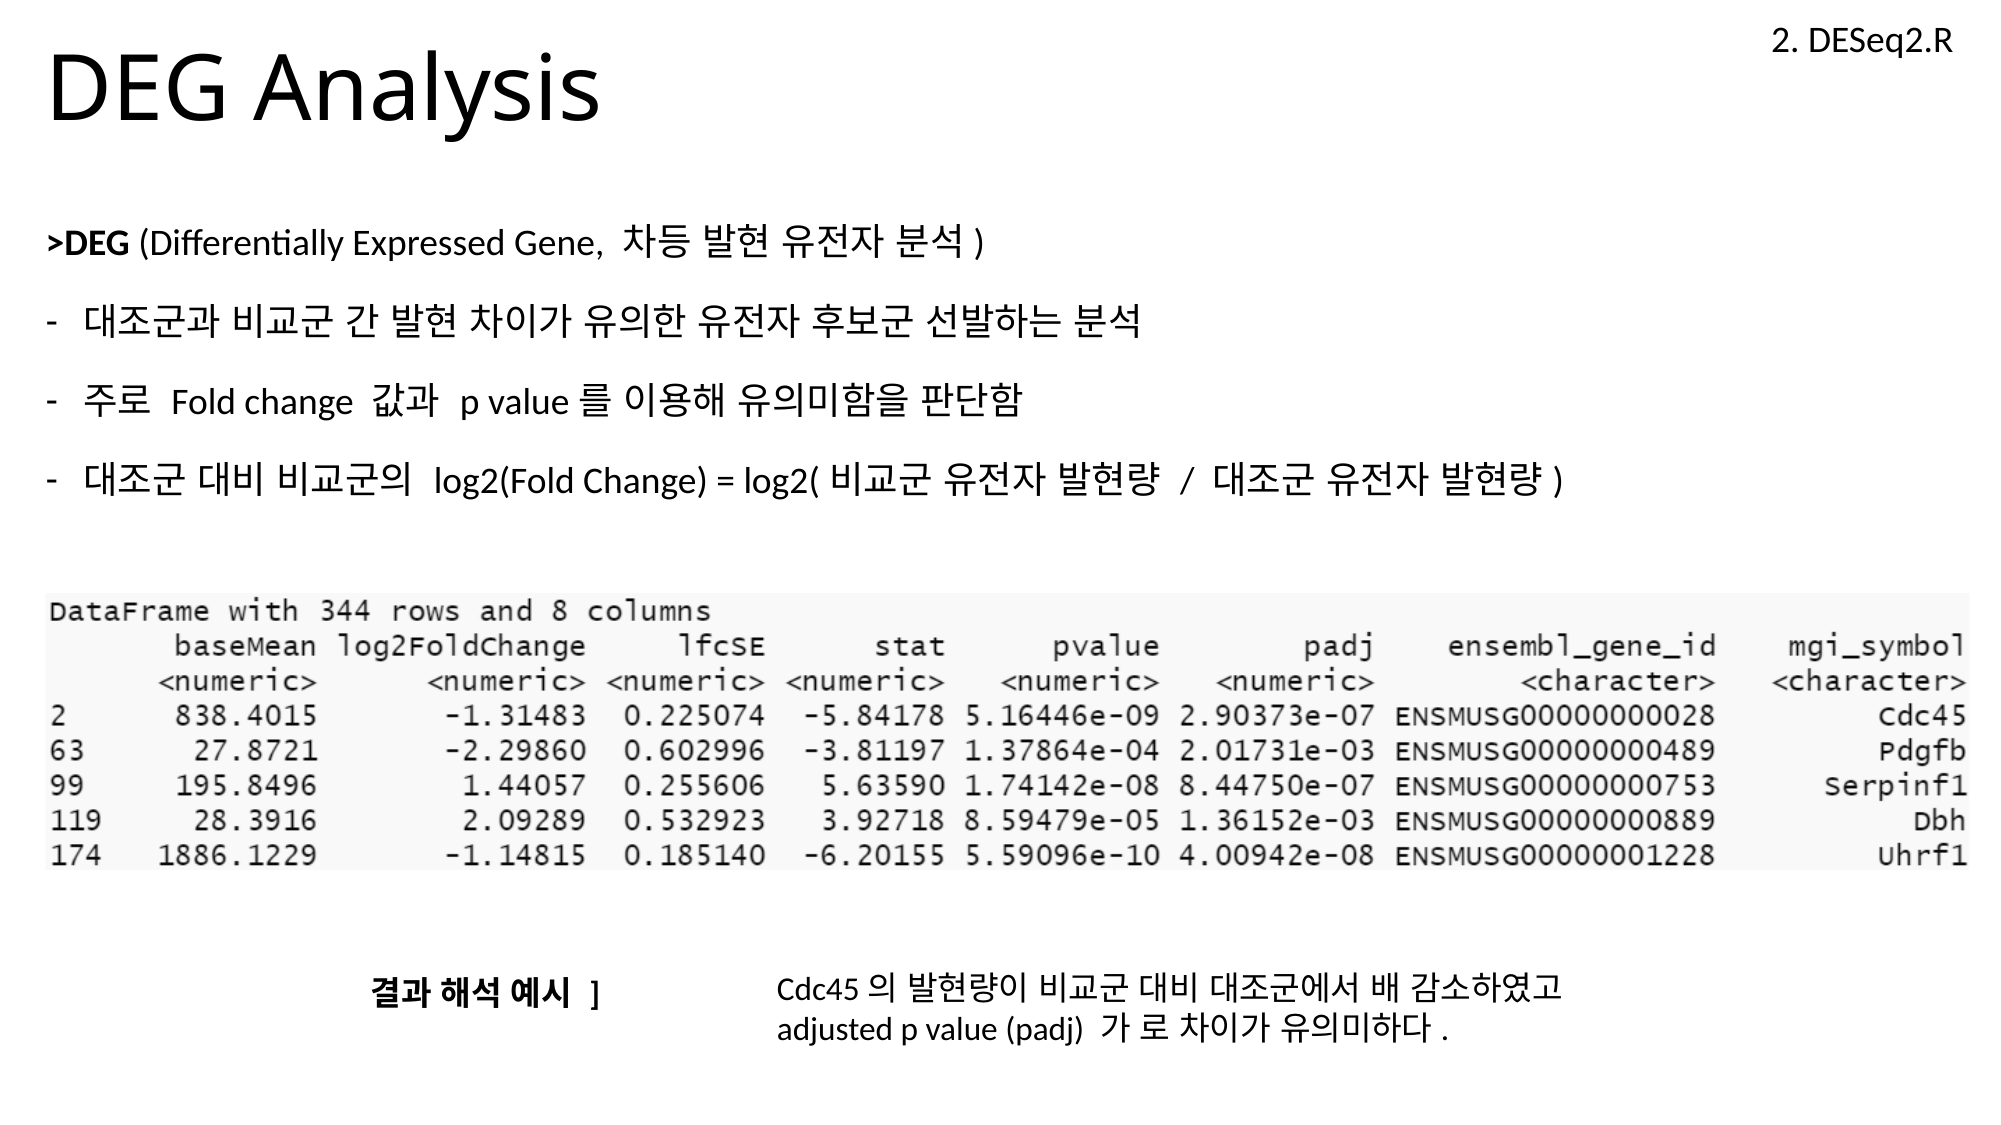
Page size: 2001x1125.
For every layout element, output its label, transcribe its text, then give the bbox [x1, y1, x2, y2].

text_box 결과 해석 예시 ] [355, 952, 654, 1020]
title DEG Analysis [30, 26, 1756, 156]
picture [45, 593, 1970, 870]
list >DEG (Differentially Expressed Gene, 차등 발현 유전자 분석) 대조군과 비교군 간 발현 차이가 유의한 유전자 후보군 선발하는 분석 주로 Fold change 값과 p value를 이용해 유의미함을 판단함 대조군 대비 비교군의 log2(Fold Change) = log2(비교군 유전자 발현량 / 대조군 유전자 발현량) [30, 197, 1756, 912]
text_box 2. DESeq2.R [1756, 7, 1969, 68]
